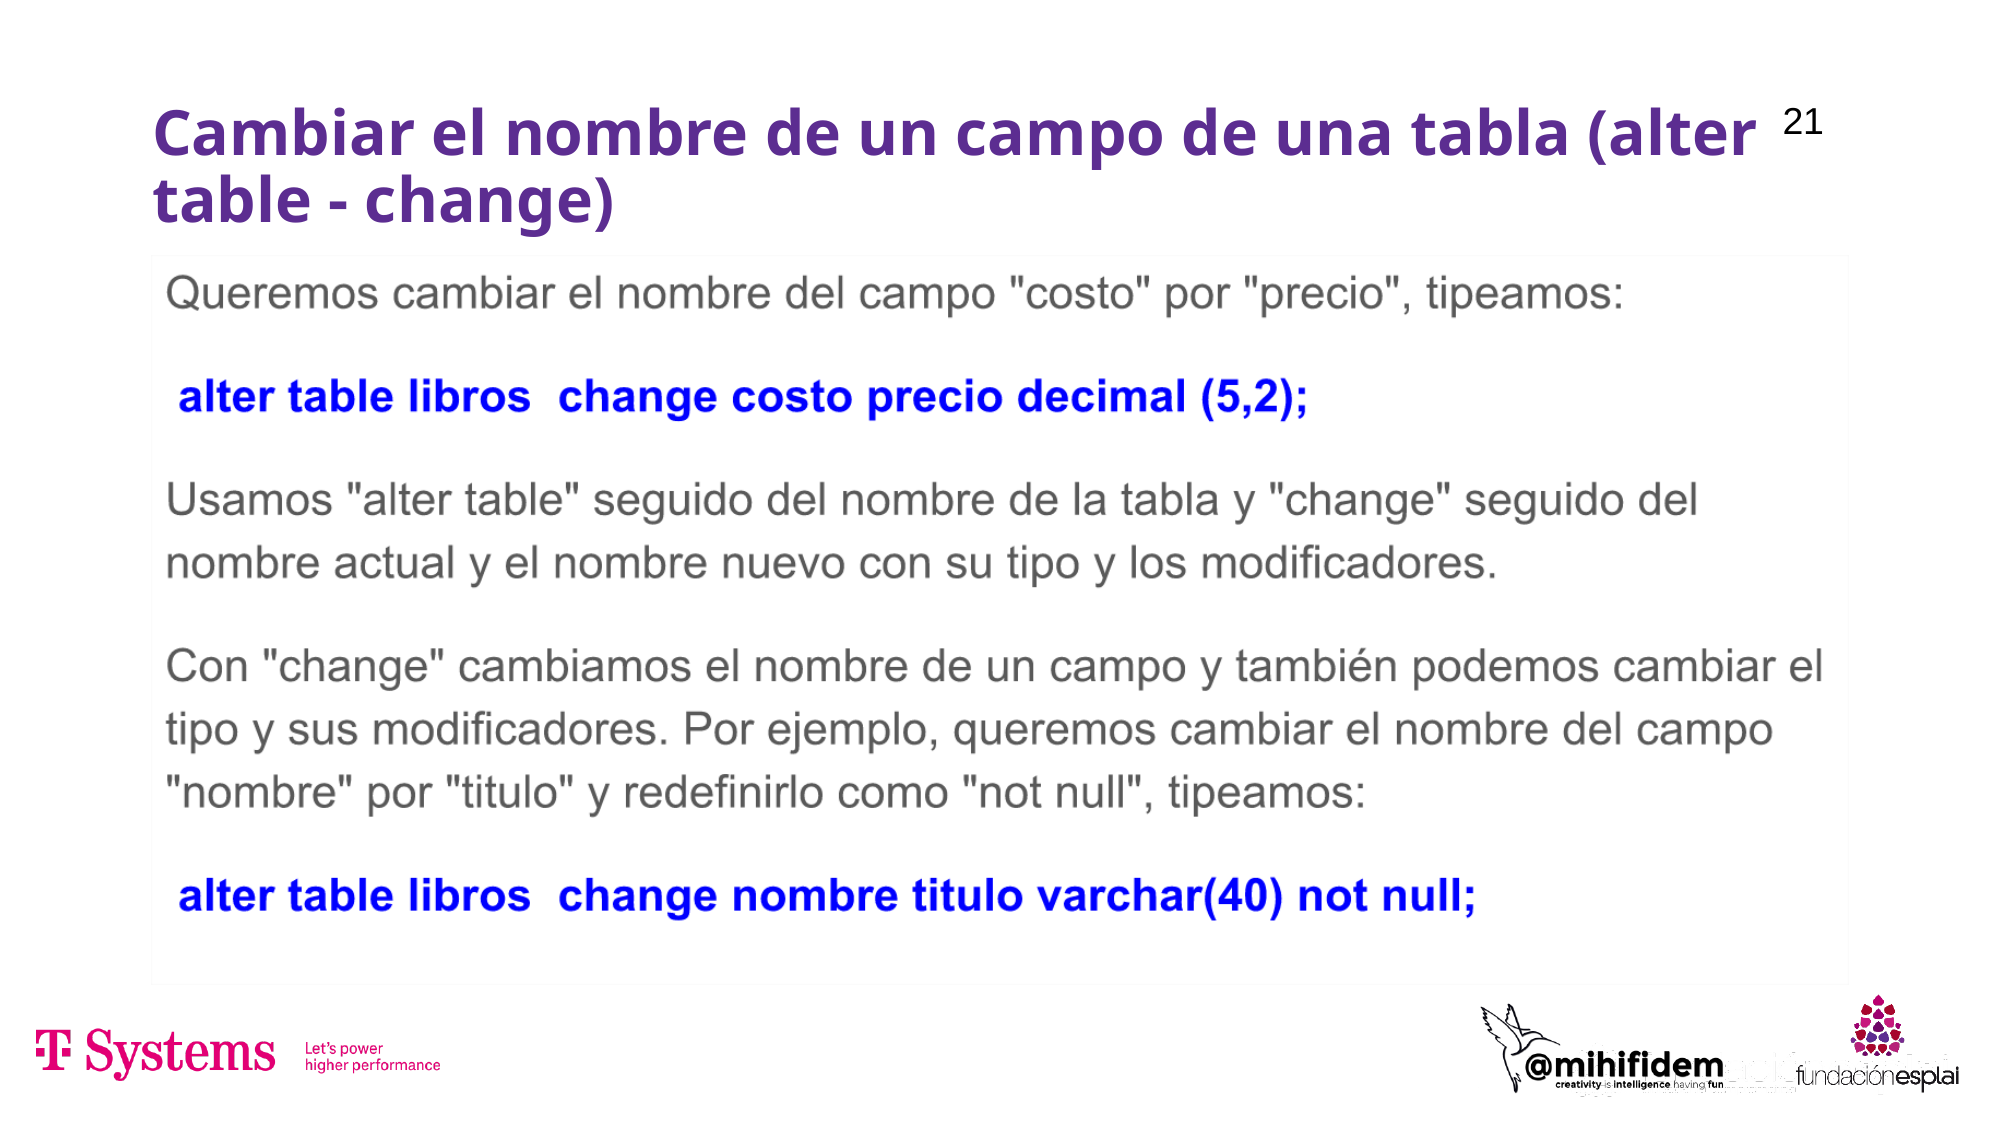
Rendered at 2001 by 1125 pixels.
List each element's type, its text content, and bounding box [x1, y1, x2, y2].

picture [1472, 986, 1965, 1103]
text_box Cambiar el nombre de un campo de una tabla (alter table - change) [137, 59, 1863, 278]
picture [150, 255, 1849, 985]
text_box 21 [1767, 89, 1863, 150]
picture [36, 1027, 440, 1081]
